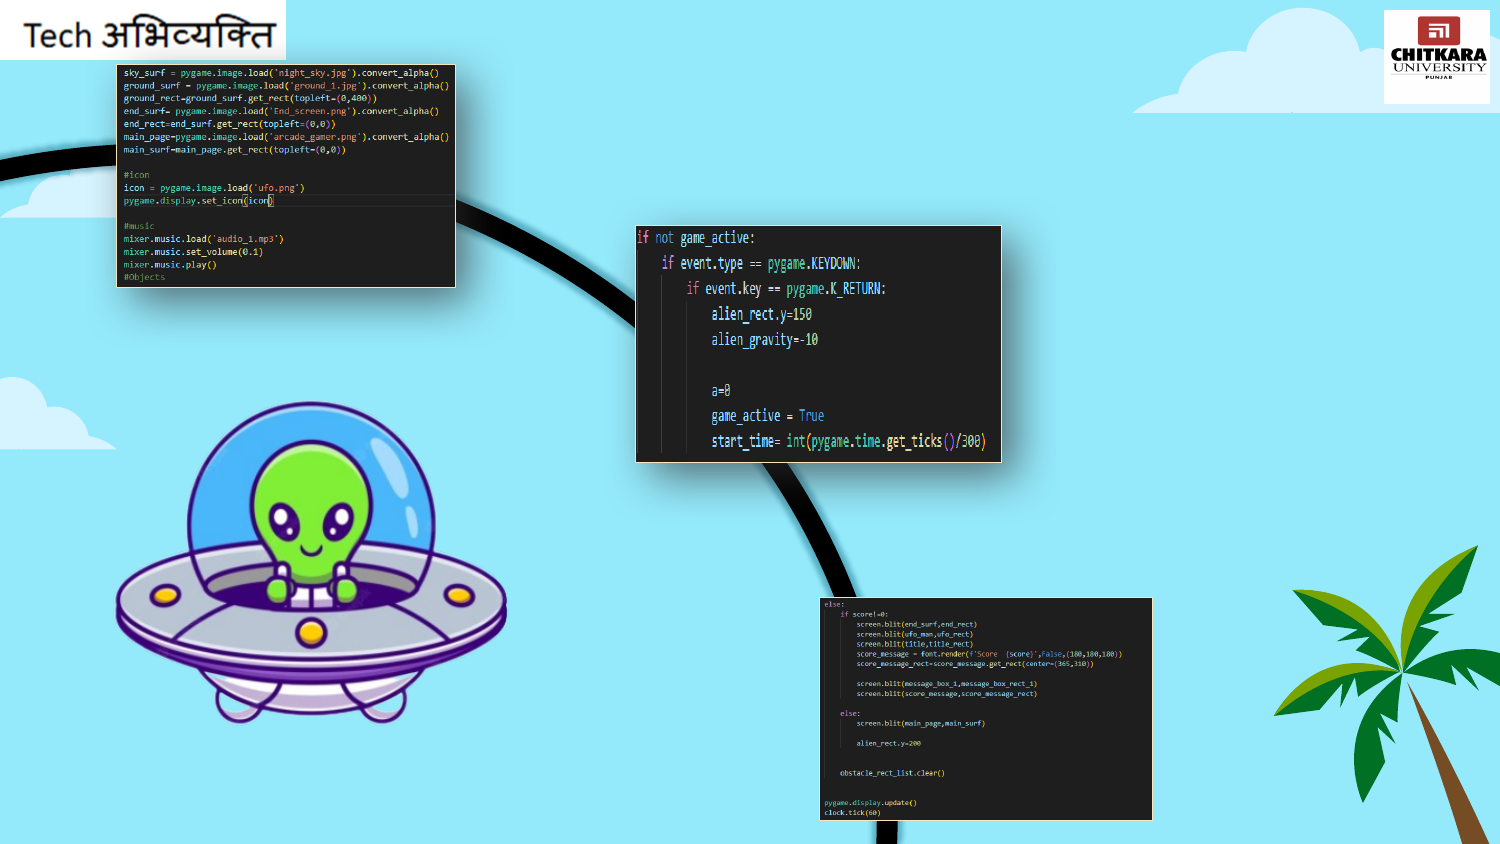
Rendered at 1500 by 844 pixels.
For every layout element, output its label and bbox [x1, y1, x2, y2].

picture [1384, 10, 1490, 104]
picture [0, 0, 287, 60]
text_box [1209, 514, 1500, 844]
text_box [0, 64, 1153, 844]
